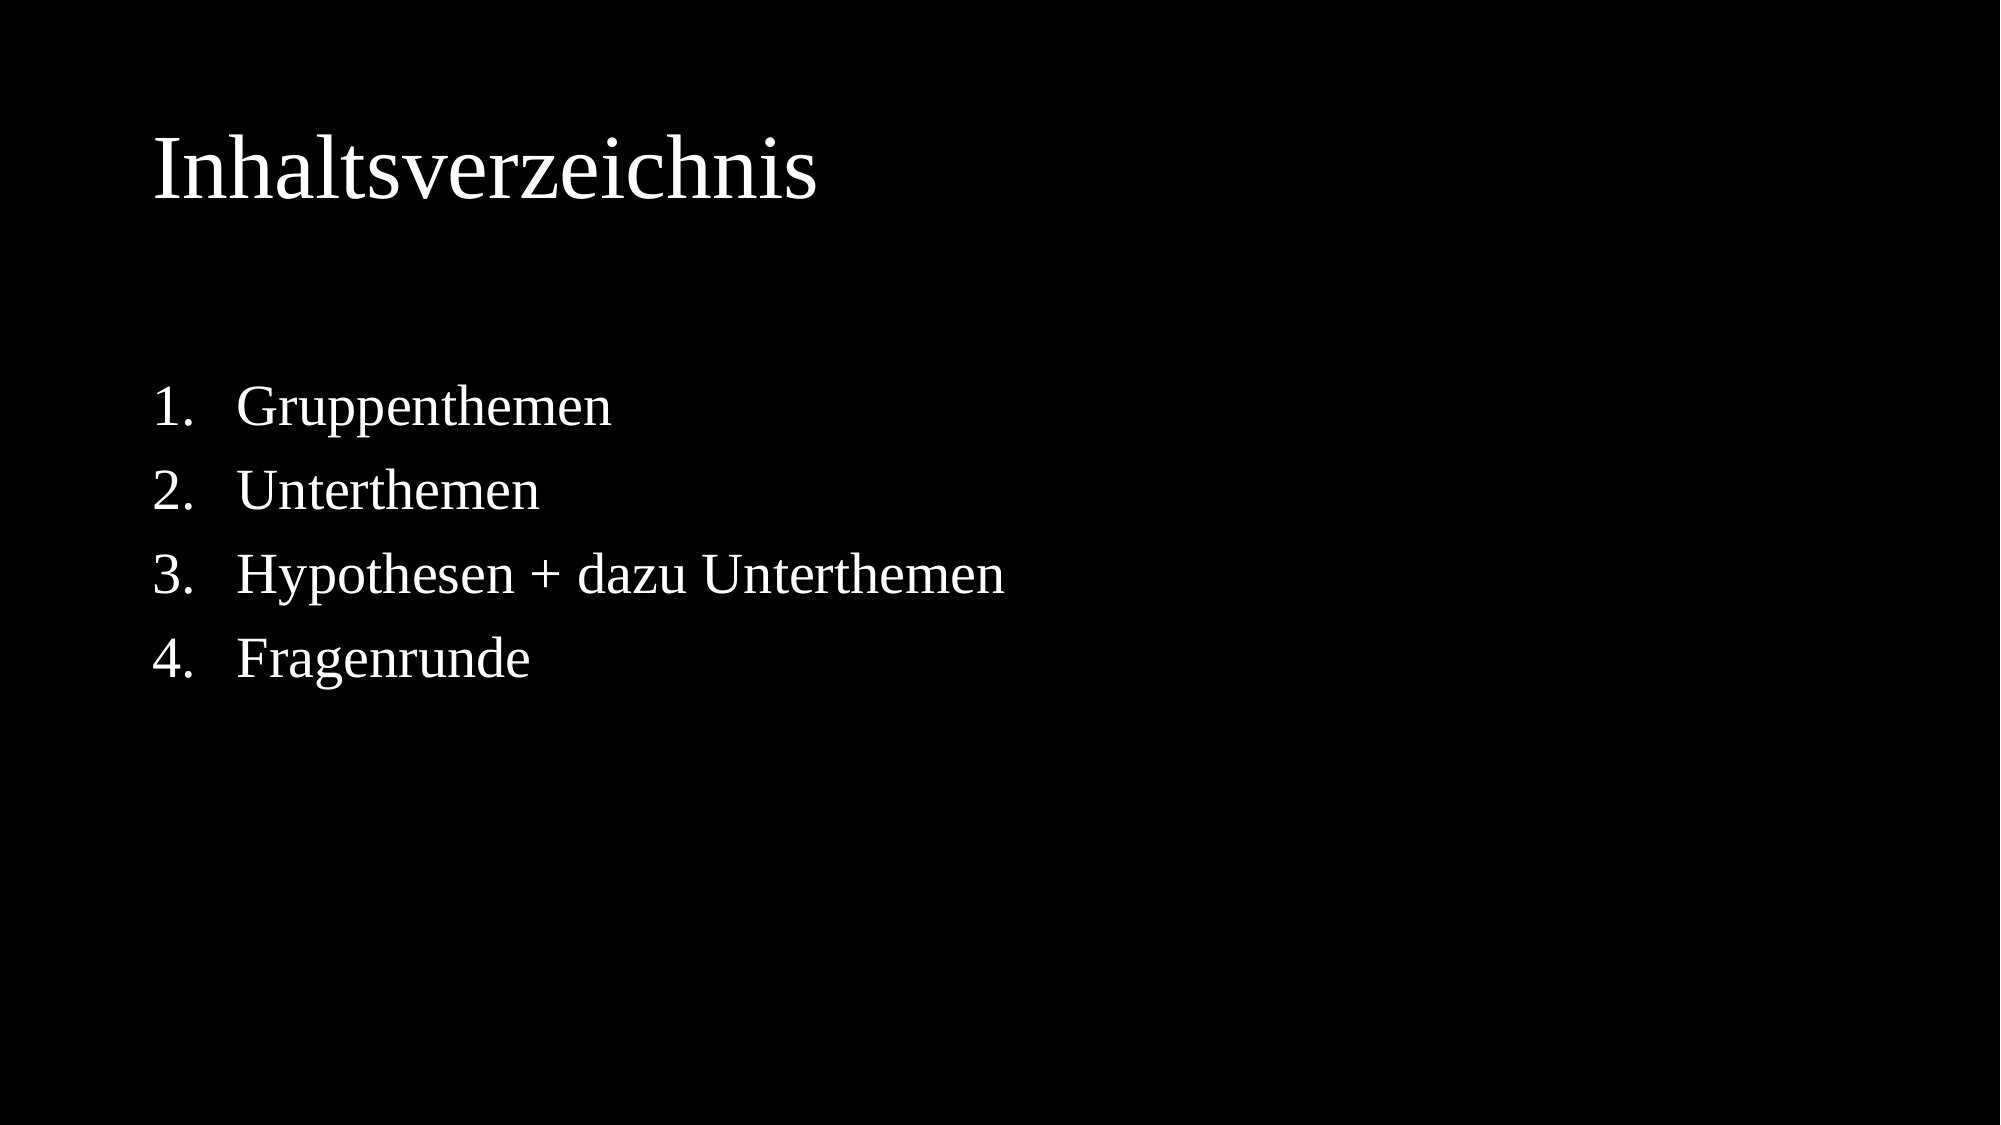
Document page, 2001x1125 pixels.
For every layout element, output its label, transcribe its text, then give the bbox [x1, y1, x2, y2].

list Gruppenthemen Unterthemen Hypothesen + dazu Unterthemen Fragenrunde [137, 367, 1863, 1014]
title Inhaltsverzeichnis [137, 59, 1863, 278]
